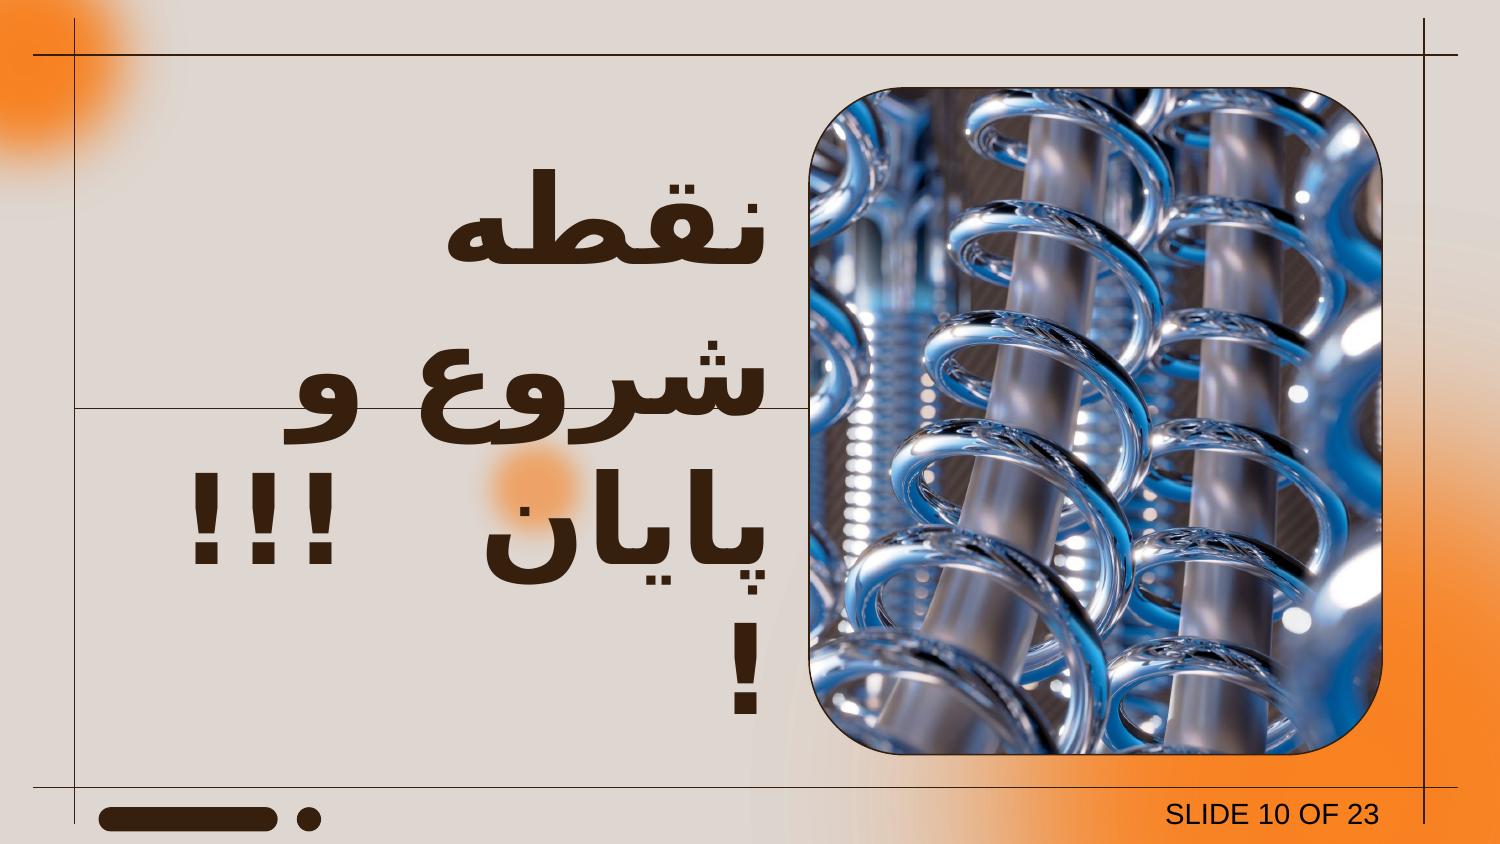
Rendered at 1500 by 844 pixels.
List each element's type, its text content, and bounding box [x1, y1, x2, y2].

picture [808, 87, 1383, 755]
picture [456, 409, 616, 568]
title نقطه شروع و پایان !!!! [117, 449, 790, 755]
